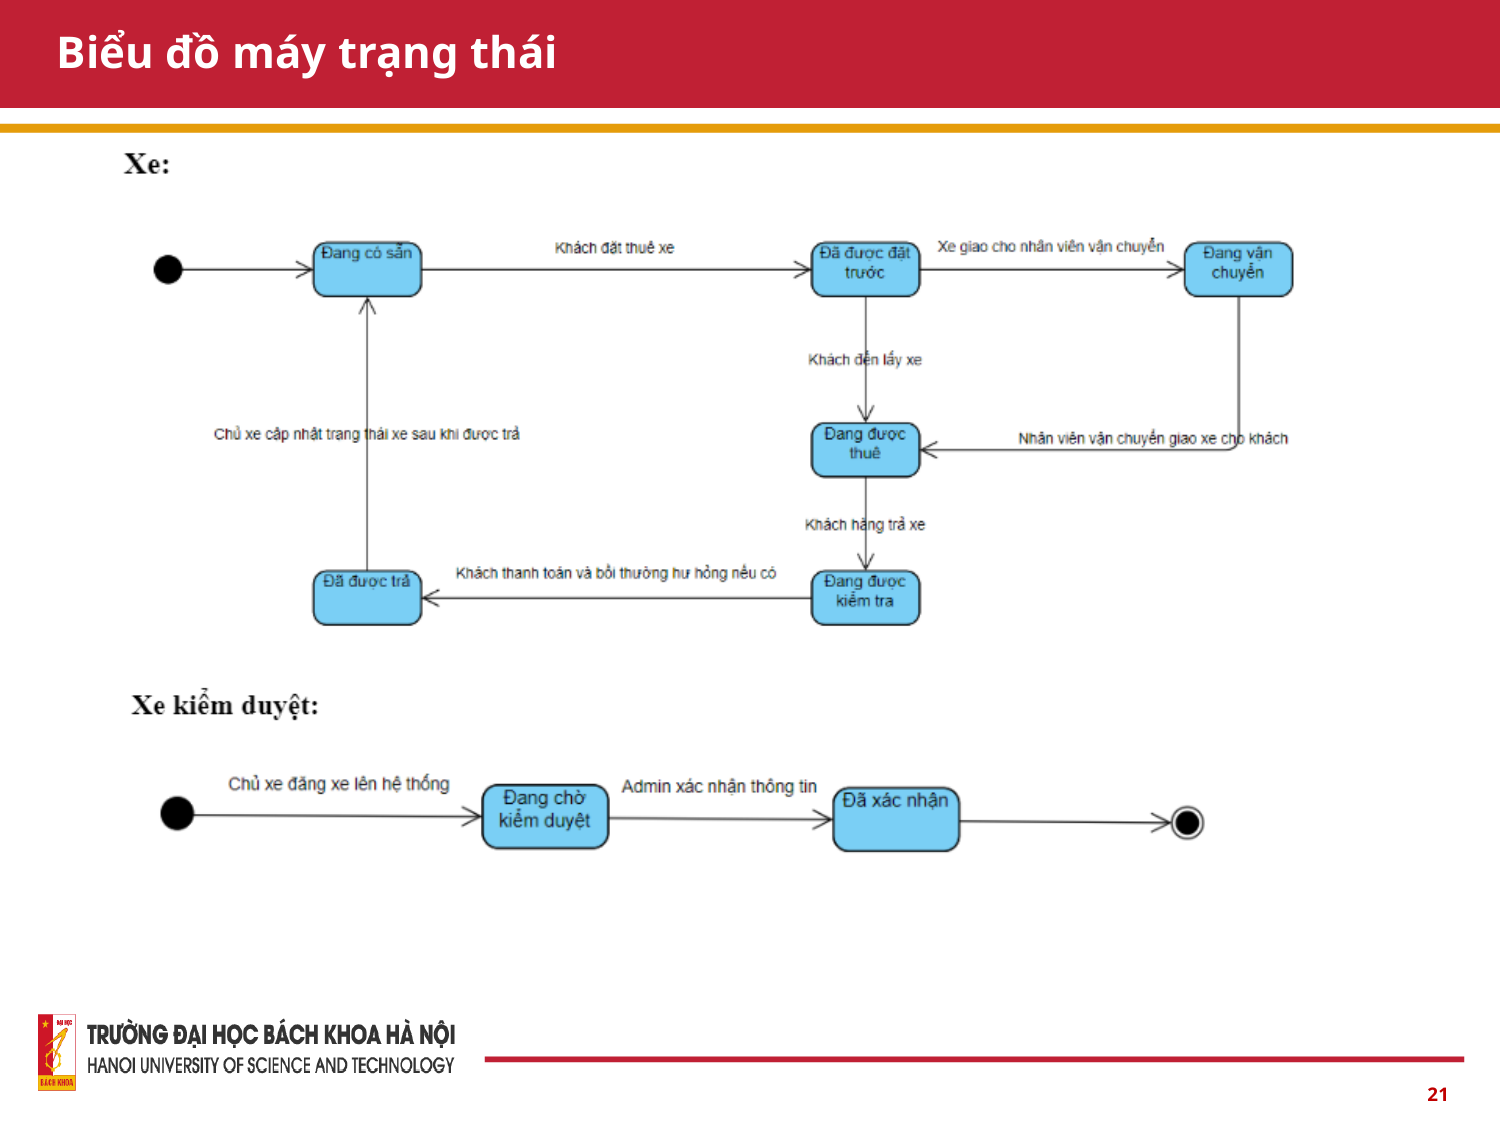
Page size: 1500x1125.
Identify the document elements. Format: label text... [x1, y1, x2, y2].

title Biểu đồ máy trạng thái [41, 18, 1459, 91]
picture [0, 0, 1500, 1125]
slide_number 21 [1126, 1065, 1464, 1125]
